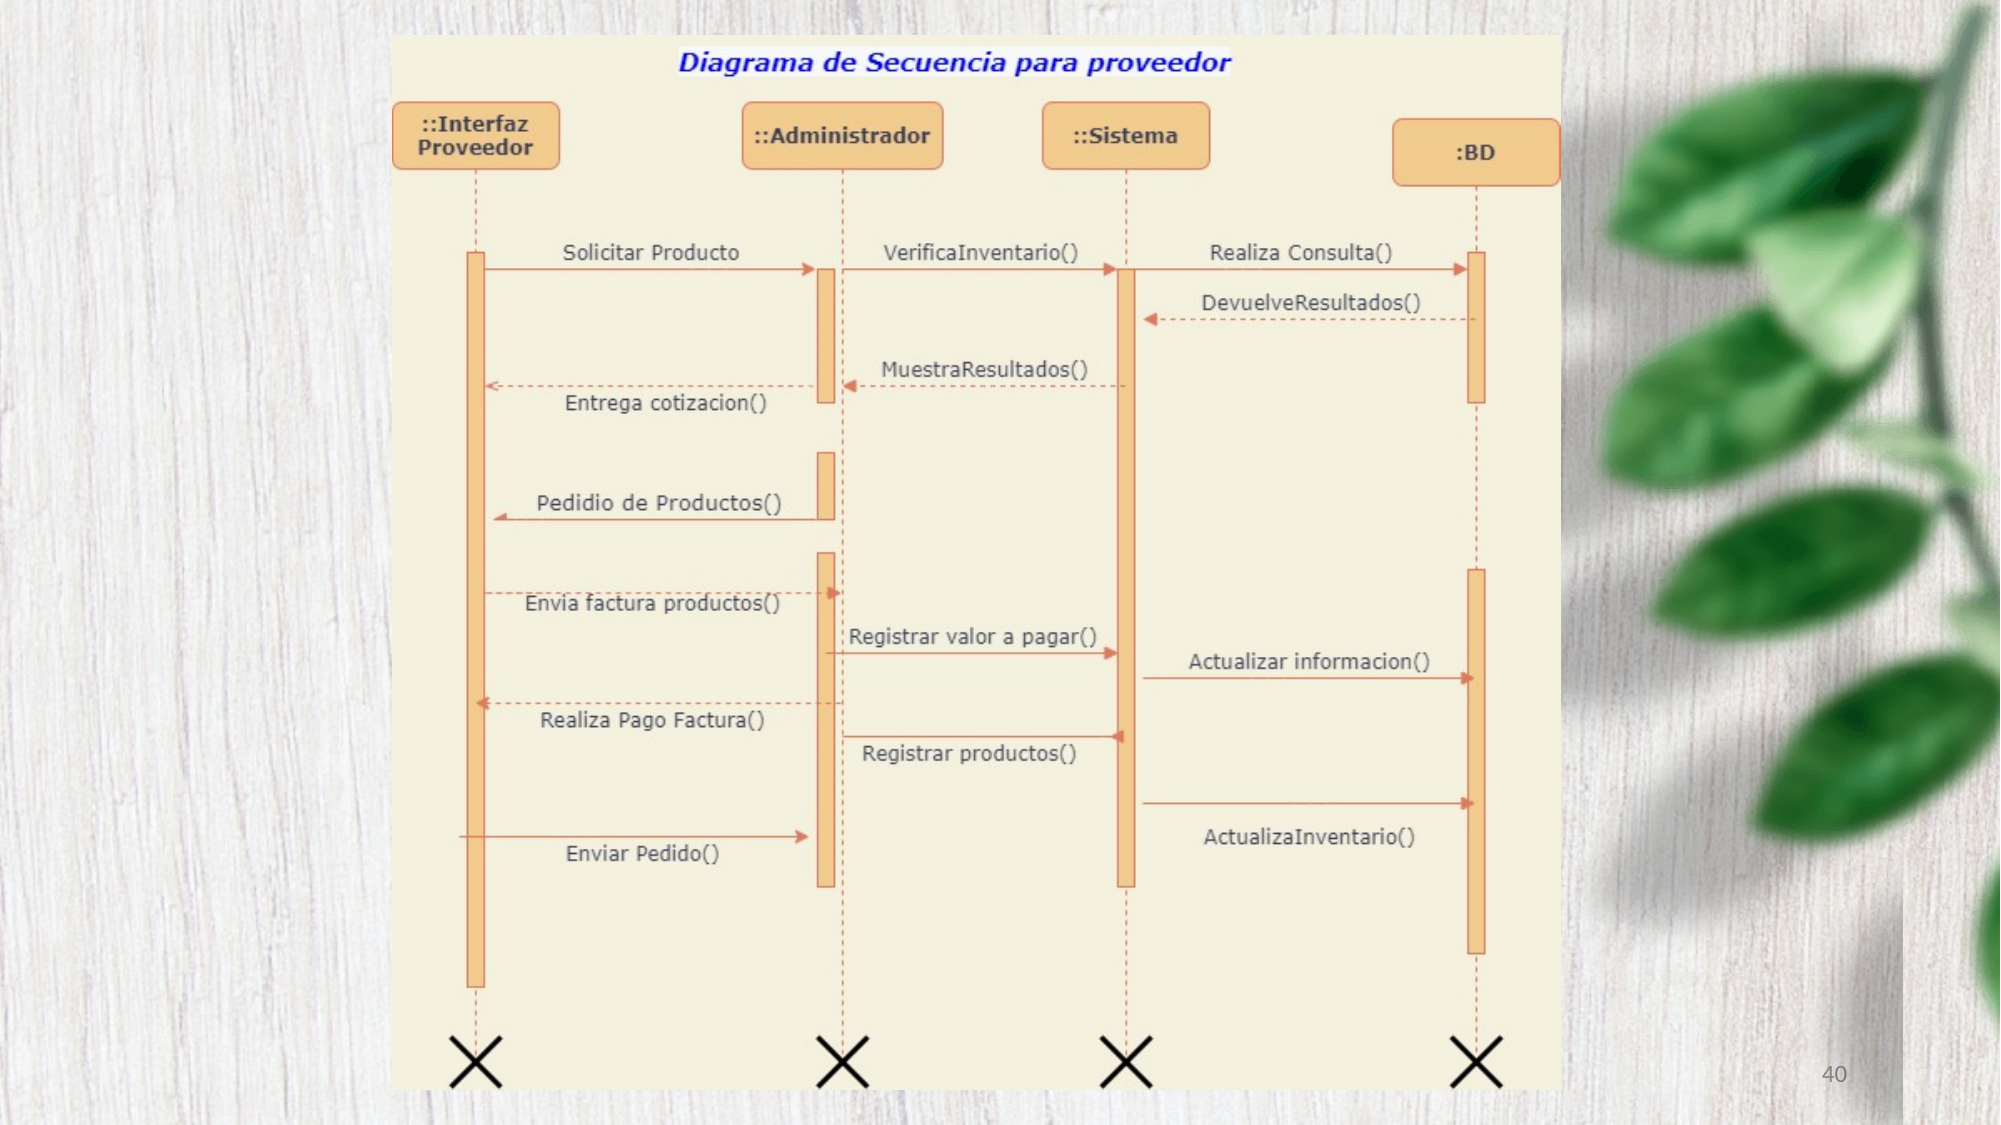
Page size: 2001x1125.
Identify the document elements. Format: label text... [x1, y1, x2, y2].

picture [392, 0, 2000, 1125]
slide_number 40 [1412, 1042, 1863, 1103]
